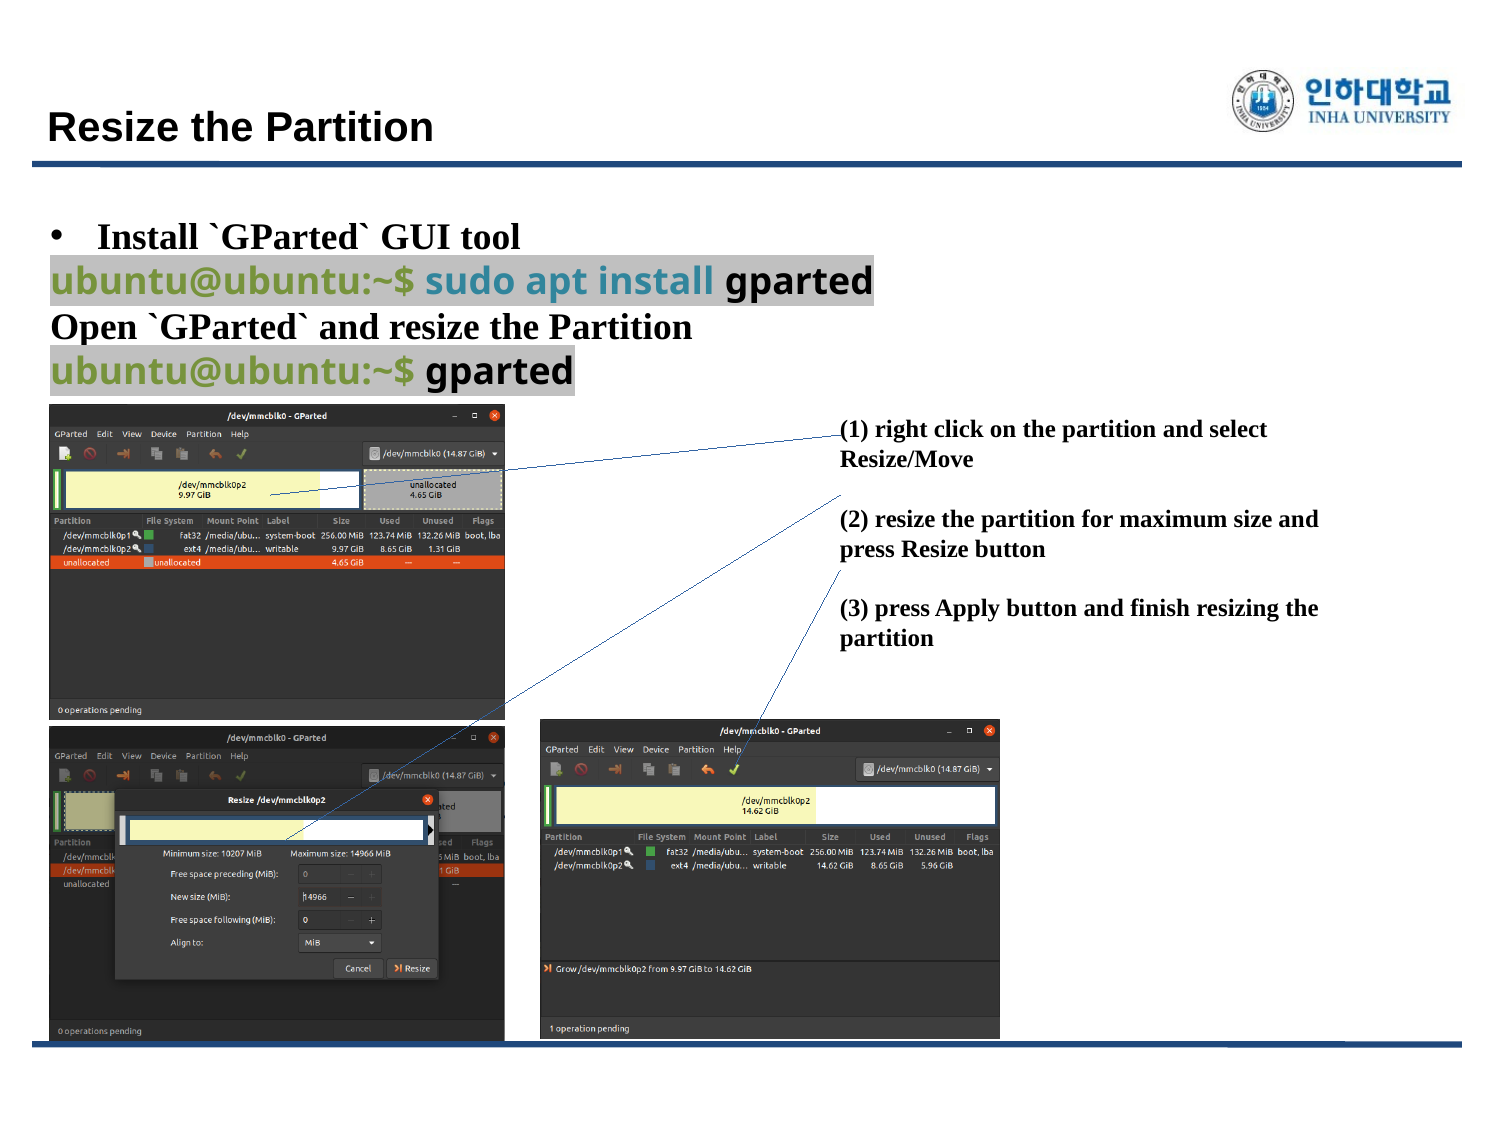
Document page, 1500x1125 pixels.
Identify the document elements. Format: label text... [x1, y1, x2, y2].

text_box Install `GParted` GUI tool ubuntu@ubuntu:~$ sudo apt install gparted Open `GParted` and resize the Partition ubuntu@ubuntu:~$ gparted [50, 212, 1462, 942]
text_box Resize the Partition [47, 99, 1238, 151]
picture [49, 404, 505, 721]
picture [1226, 67, 1465, 135]
picture [539, 719, 1000, 1039]
picture [48, 725, 505, 1041]
text_box (1) right click on the partition and select Resize/Move (2) resize the partition for maximum size and press Resize button (3) press Apply button and finish resizing the partition [824, 404, 1350, 690]
